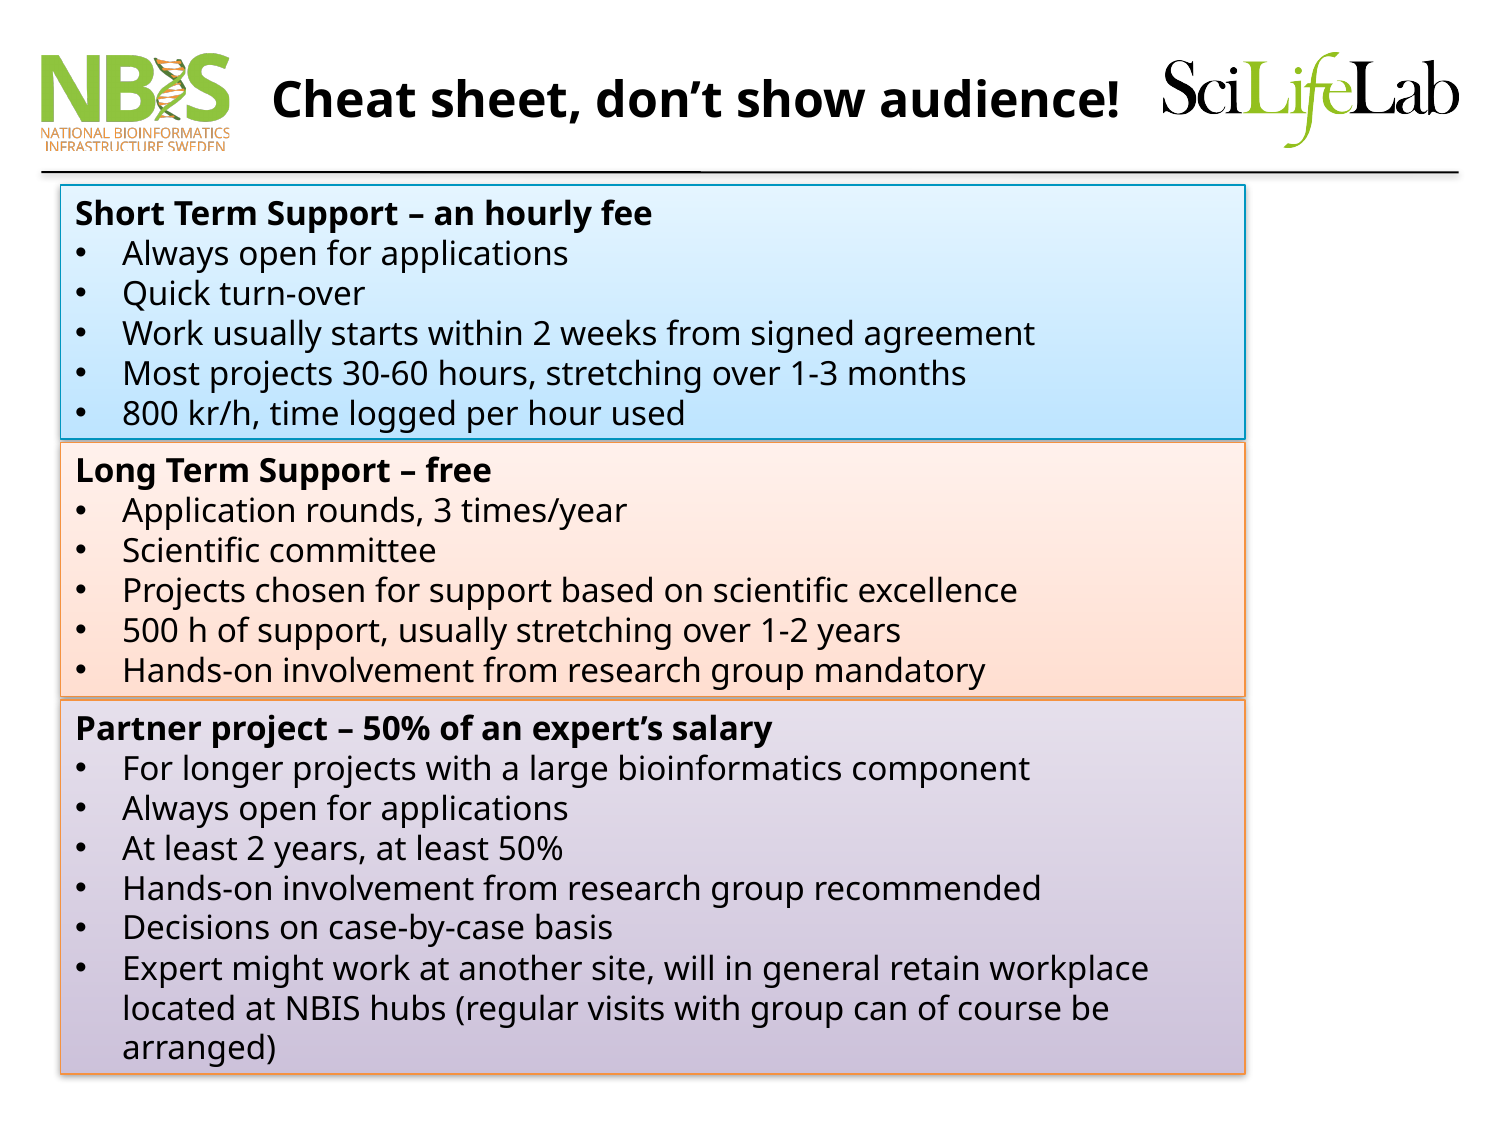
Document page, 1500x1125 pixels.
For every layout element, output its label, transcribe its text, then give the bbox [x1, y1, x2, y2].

title Cheat sheet, don’t show audience! [246, 59, 1147, 149]
text_box Long Term Support – free Application rounds, 3 times/year Scientific committee Projects chosen for support based on scientific excellence 500 h of support, usually stretching over 1-2 years Hands-on involvement from research group mandatory [60, 442, 1246, 697]
picture [1163, 52, 1459, 148]
text_box Partner project – 50% of an expert’s salary For longer projects with a large bioinformatics component Always open for applications At least 2 years, at least 50% Hands-on involvement from research group recommended Decisions on case-by-case basis Expert might work at another site, will in general retain workplace located at NBIS hubs (regular visits with group can of course be arranged) [60, 699, 1246, 1075]
text_box Short Term Support – an hourly fee Always open for applications Quick turn-over Work usually starts within 2 weeks from signed agreement Most projects 30-60 hours, stretching over 1-3 months 800 kr/h, time logged per hour used [60, 184, 1246, 440]
